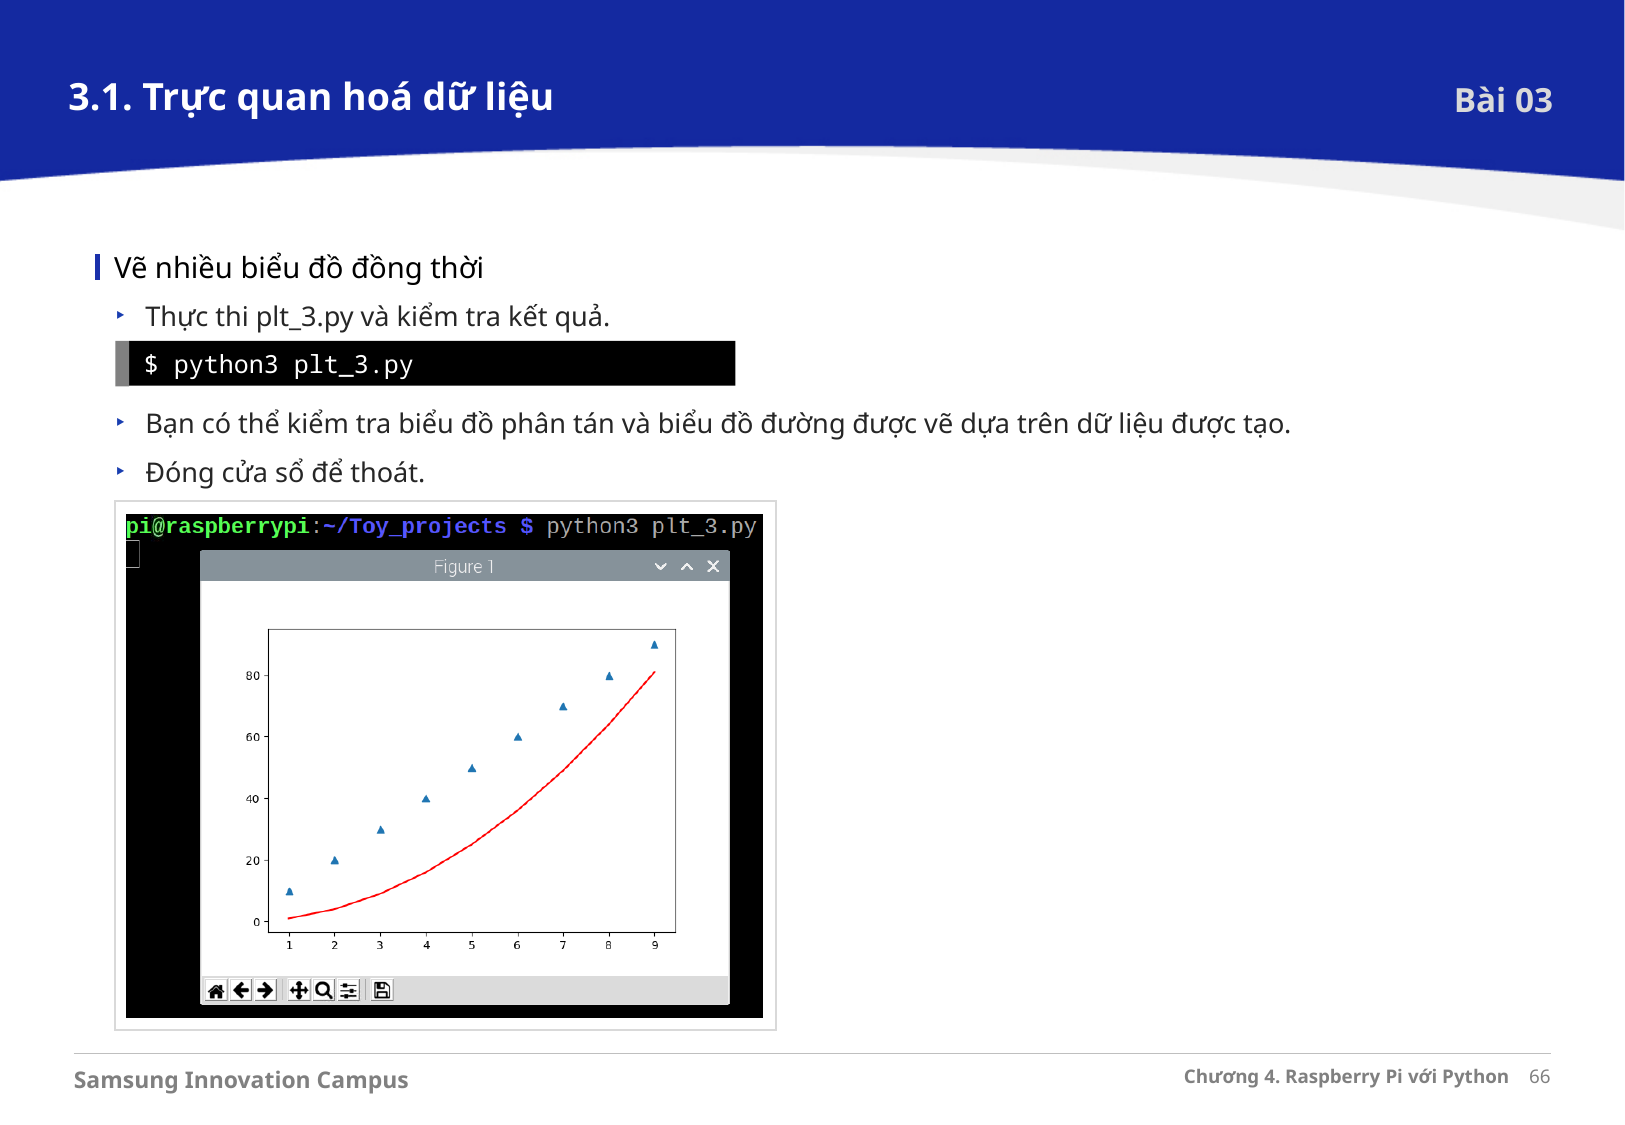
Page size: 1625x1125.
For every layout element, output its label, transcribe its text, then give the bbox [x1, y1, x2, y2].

text_box 3.1. Trực quan hoá dữ liệu [67, 72, 1025, 119]
text_box Thực thi plt_3.py và kiểm tra kết quả. [114, 286, 1510, 344]
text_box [115, 340, 736, 387]
text_box Bài 03 [1422, 78, 1554, 119]
text_box Bạn có thể kiểm tra biểu đồ phân tán và biểu đồ đường được vẽ dựa trên dữ liệu được tạo. Đóng cửa sổ để thoát. [114, 393, 1510, 501]
text_box Vẽ nhiều biểu đồ đồng thời [94, 248, 1510, 286]
picture [0, 0, 1625, 1125]
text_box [115, 501, 777, 1030]
